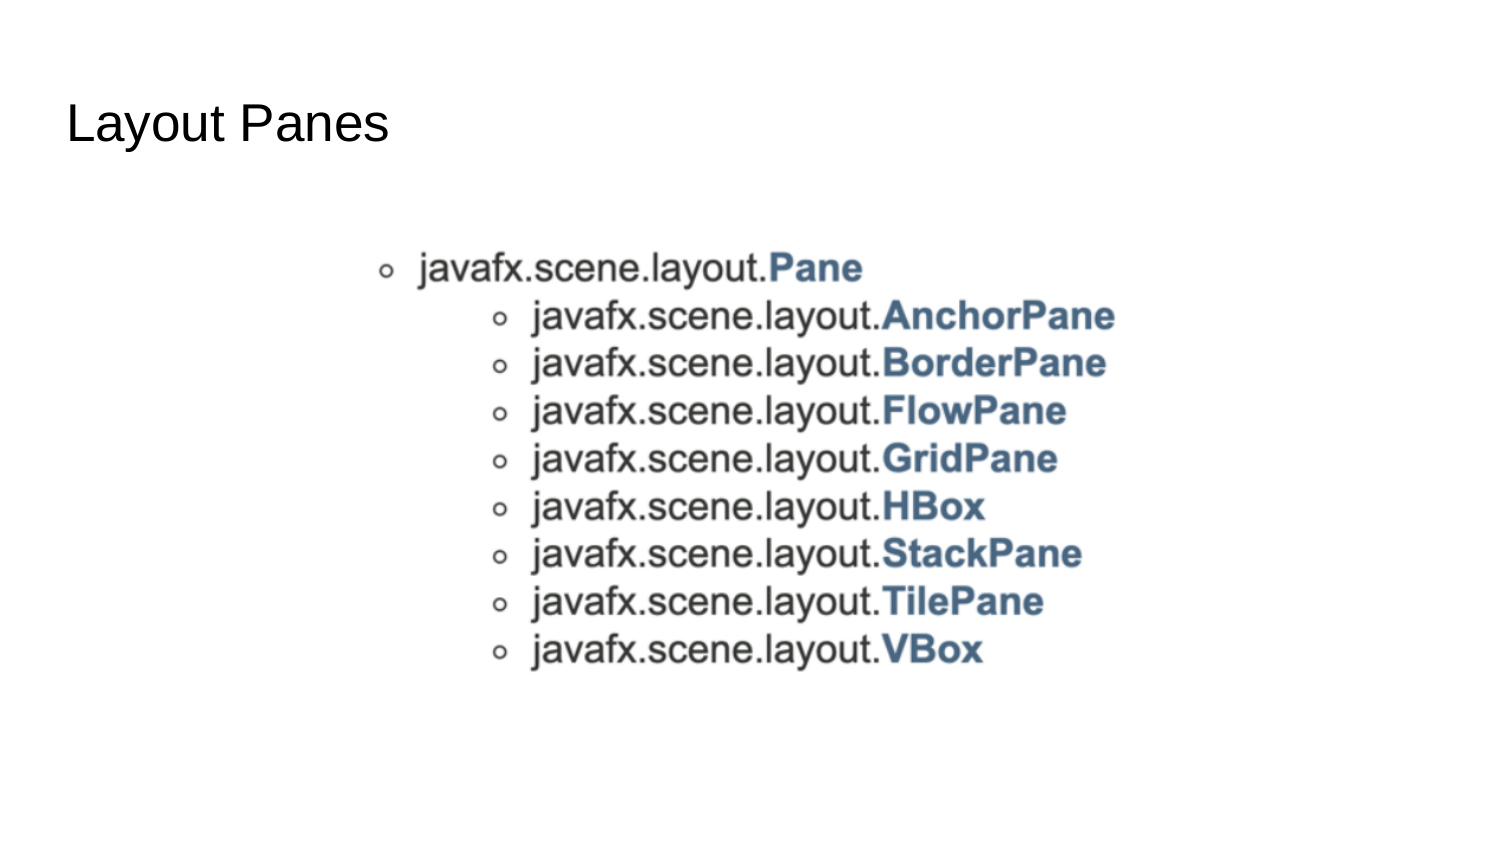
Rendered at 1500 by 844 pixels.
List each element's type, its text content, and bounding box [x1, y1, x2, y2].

title Layout Panes [51, 72, 1449, 167]
picture [352, 239, 1148, 691]
